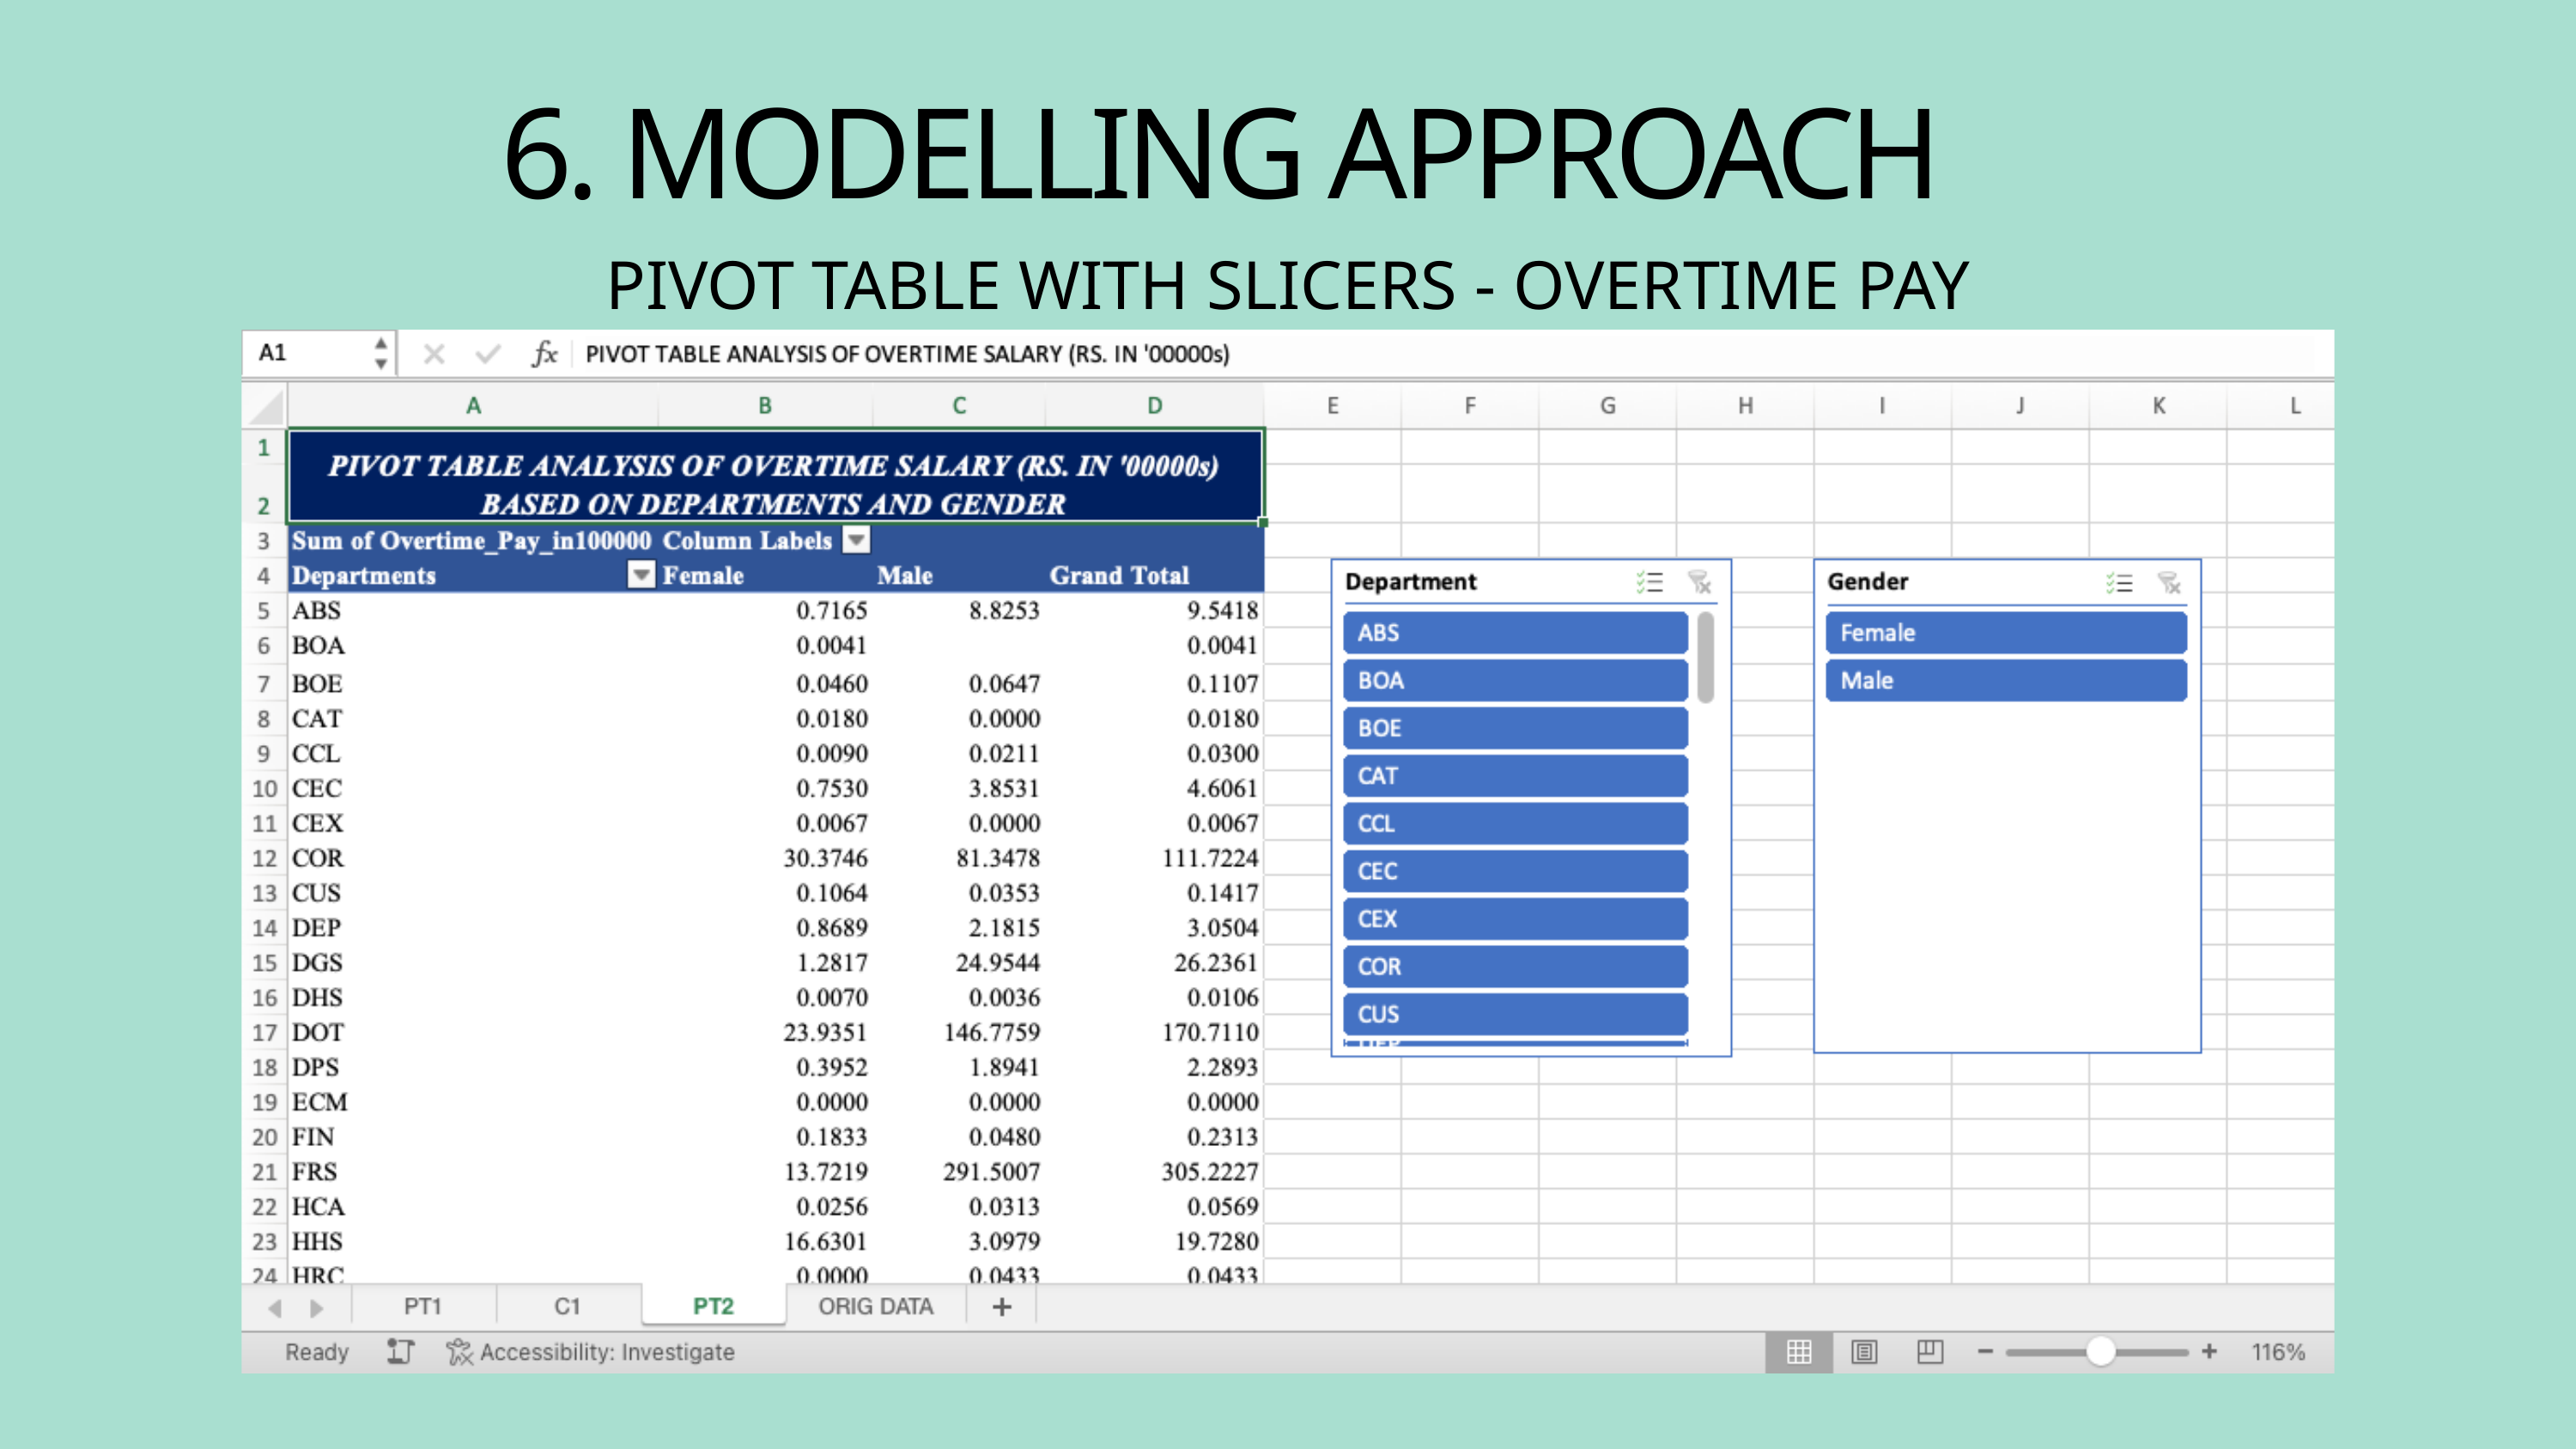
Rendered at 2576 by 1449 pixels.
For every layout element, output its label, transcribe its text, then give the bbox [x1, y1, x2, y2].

text_box PIVOT TABLE WITH SLICERS - OVERTIME PAY [144, 229, 2432, 323]
text_box 6. MODELLING APPROACH [501, 111, 2075, 224]
text_box [241, 330, 2335, 1373]
